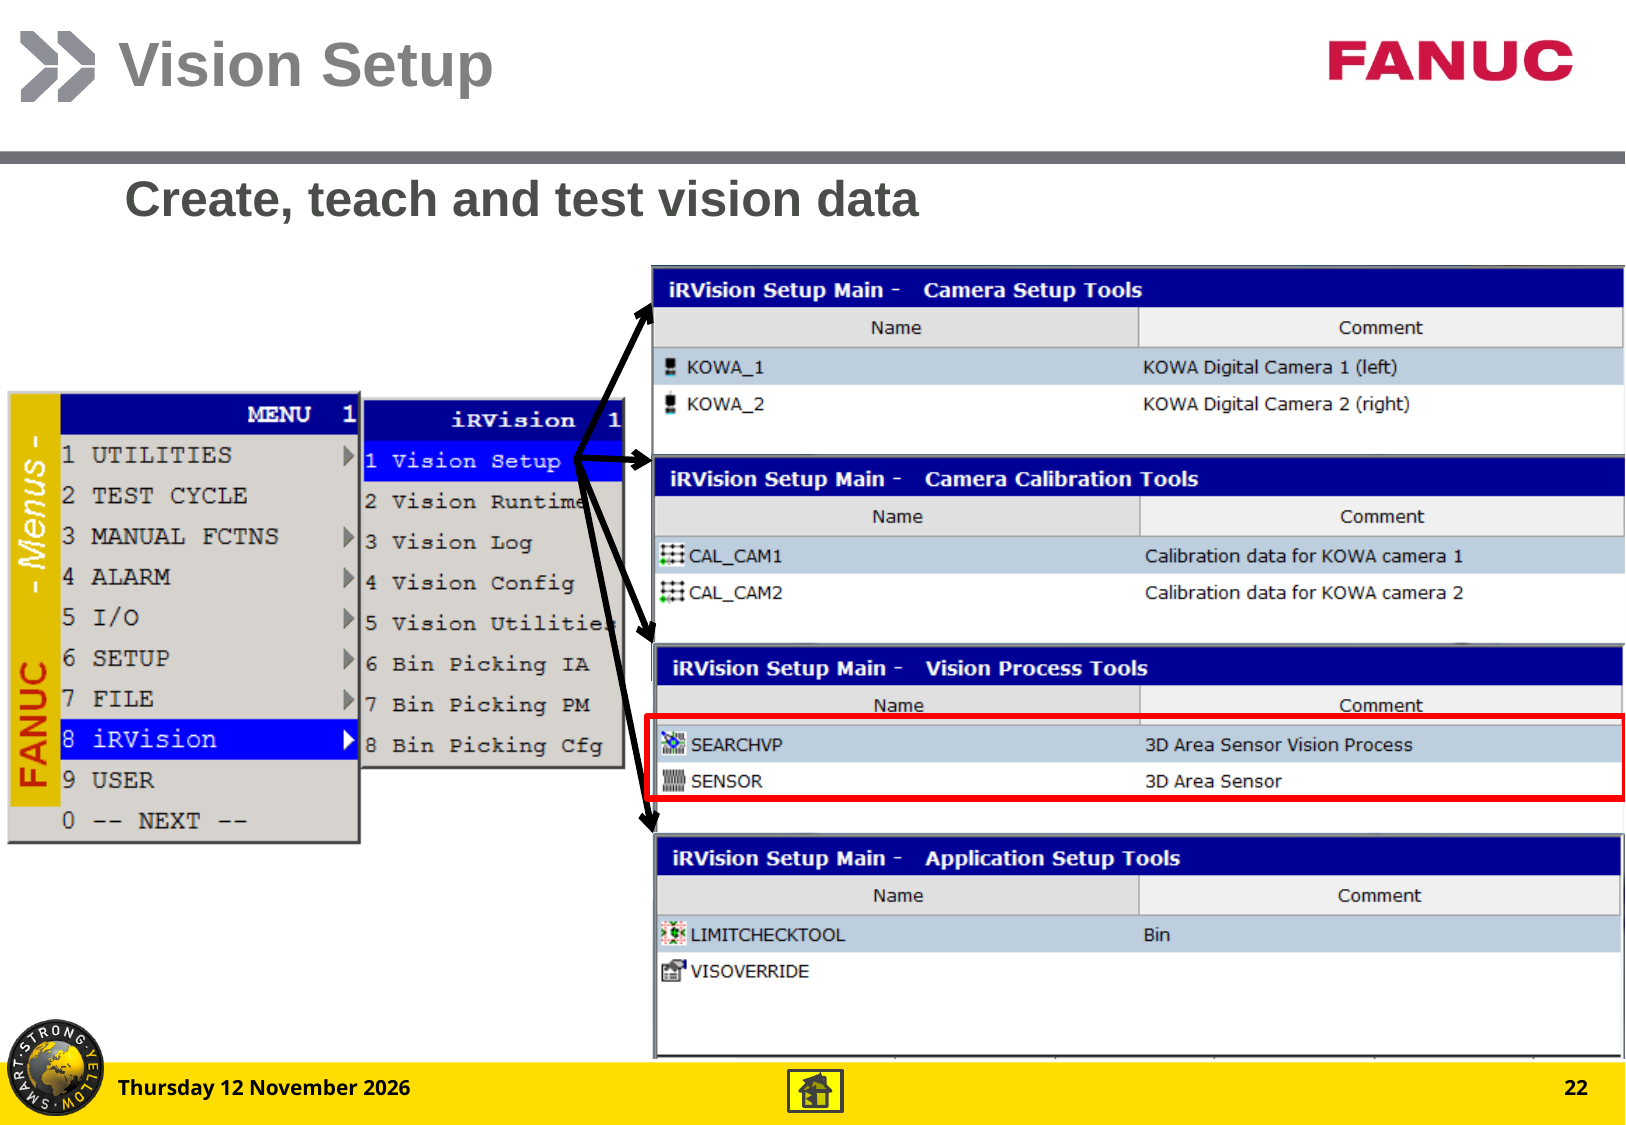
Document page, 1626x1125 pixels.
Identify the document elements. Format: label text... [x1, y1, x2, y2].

picture [650, 265, 1625, 1059]
picture [2, 387, 627, 847]
picture [7, 1019, 104, 1116]
list Create, teach and test vision data [0, 137, 1625, 232]
title Vision Setup [0, 0, 1625, 126]
slide_number 22 [1343, 1067, 1589, 1125]
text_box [575, 302, 652, 454]
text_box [575, 457, 653, 834]
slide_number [117, 1062, 843, 1125]
text_box [788, 1070, 842, 1112]
